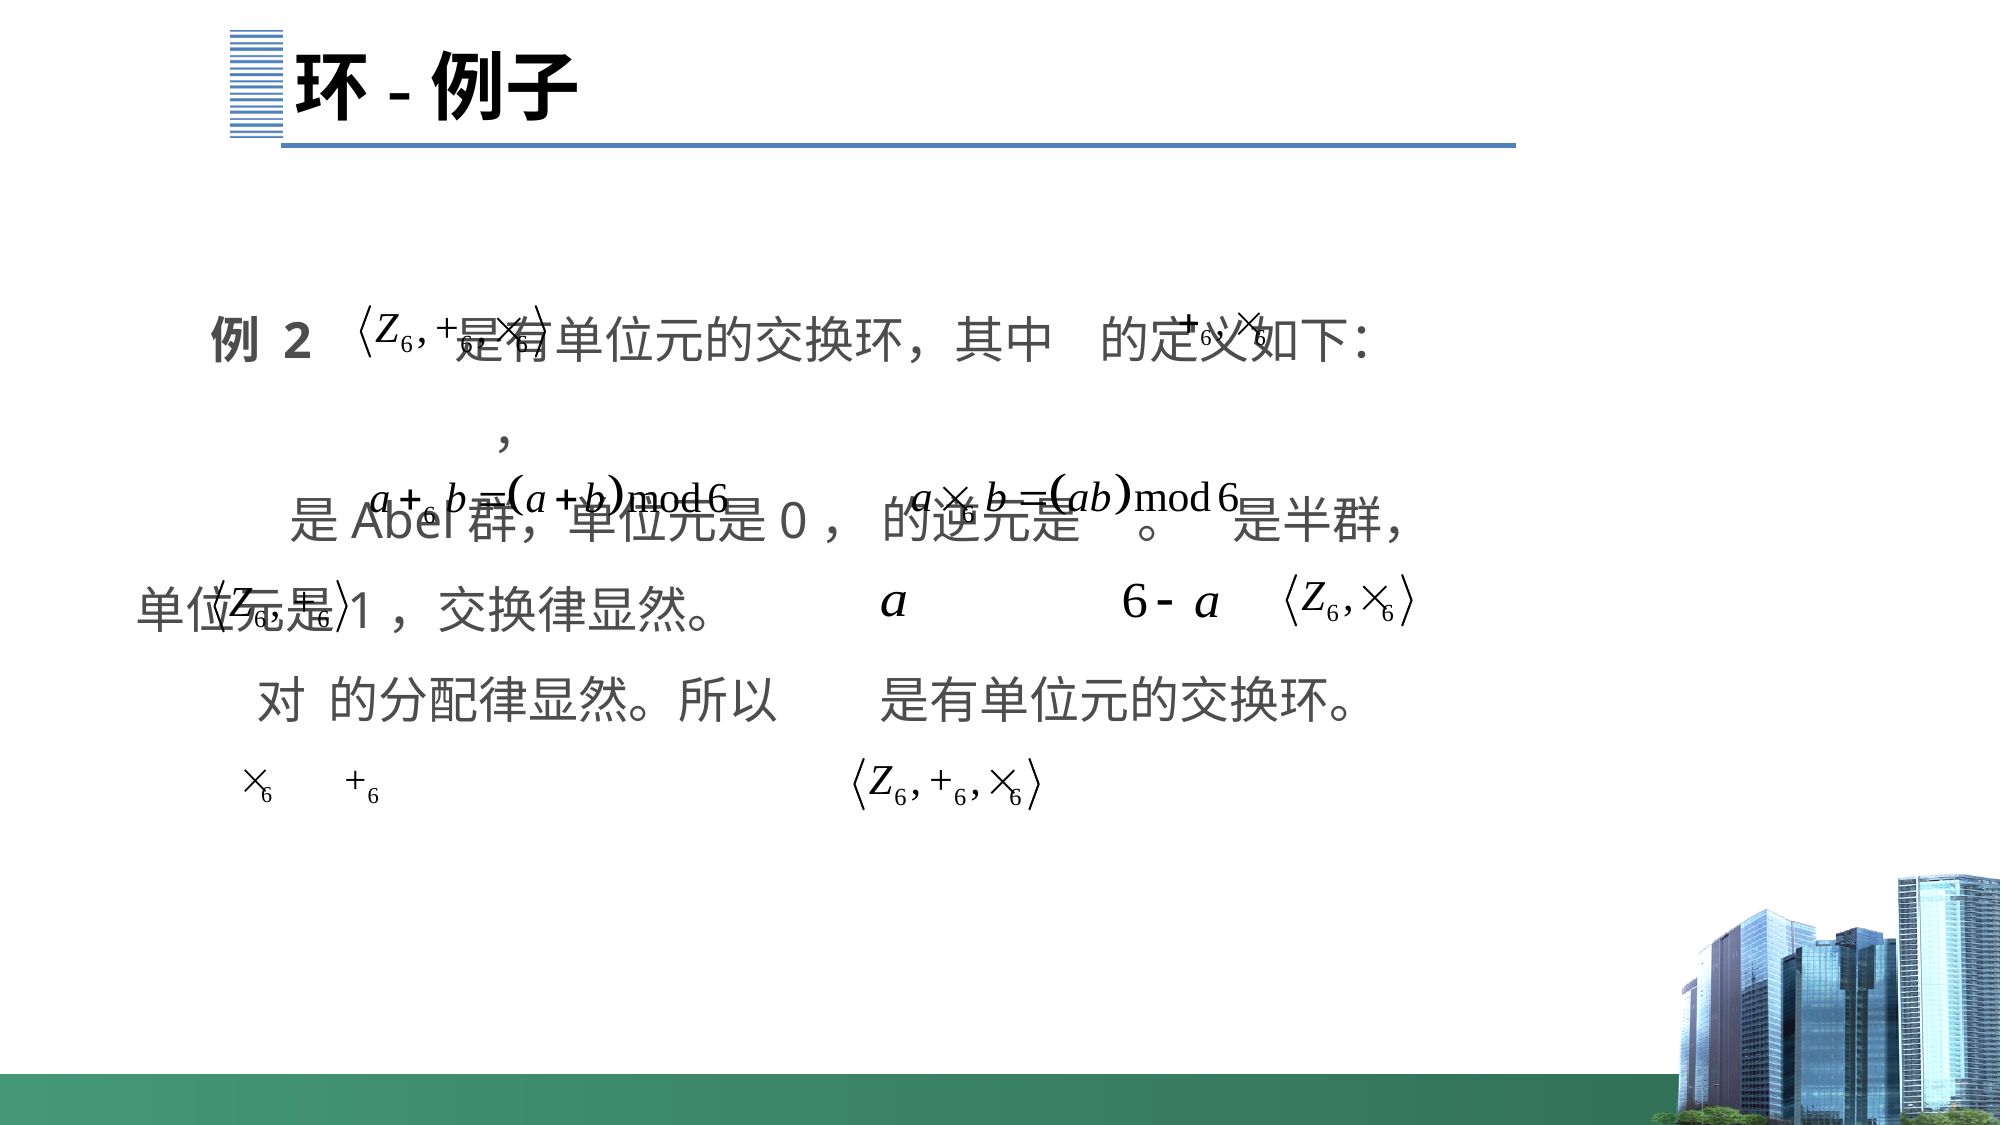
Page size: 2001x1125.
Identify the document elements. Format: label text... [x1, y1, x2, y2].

text_box 例 2 是有单位元的交换环，其中 的定义如下： ， 是Abel群，单位元是0， 的逆元是 。 是半群，单位元是1，交换律显然。 对 的分配律显然。所以 是有单位元的交换环。 [120, 271, 1442, 736]
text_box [903, 464, 1247, 537]
picture [230, 29, 283, 139]
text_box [1171, 295, 1273, 356]
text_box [1278, 564, 1420, 636]
title 环-例子 [292, 0, 1675, 179]
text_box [352, 295, 554, 367]
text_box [236, 752, 279, 812]
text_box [338, 754, 388, 814]
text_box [362, 465, 736, 538]
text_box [206, 570, 357, 642]
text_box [1114, 570, 1229, 630]
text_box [846, 748, 1048, 820]
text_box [871, 582, 919, 630]
